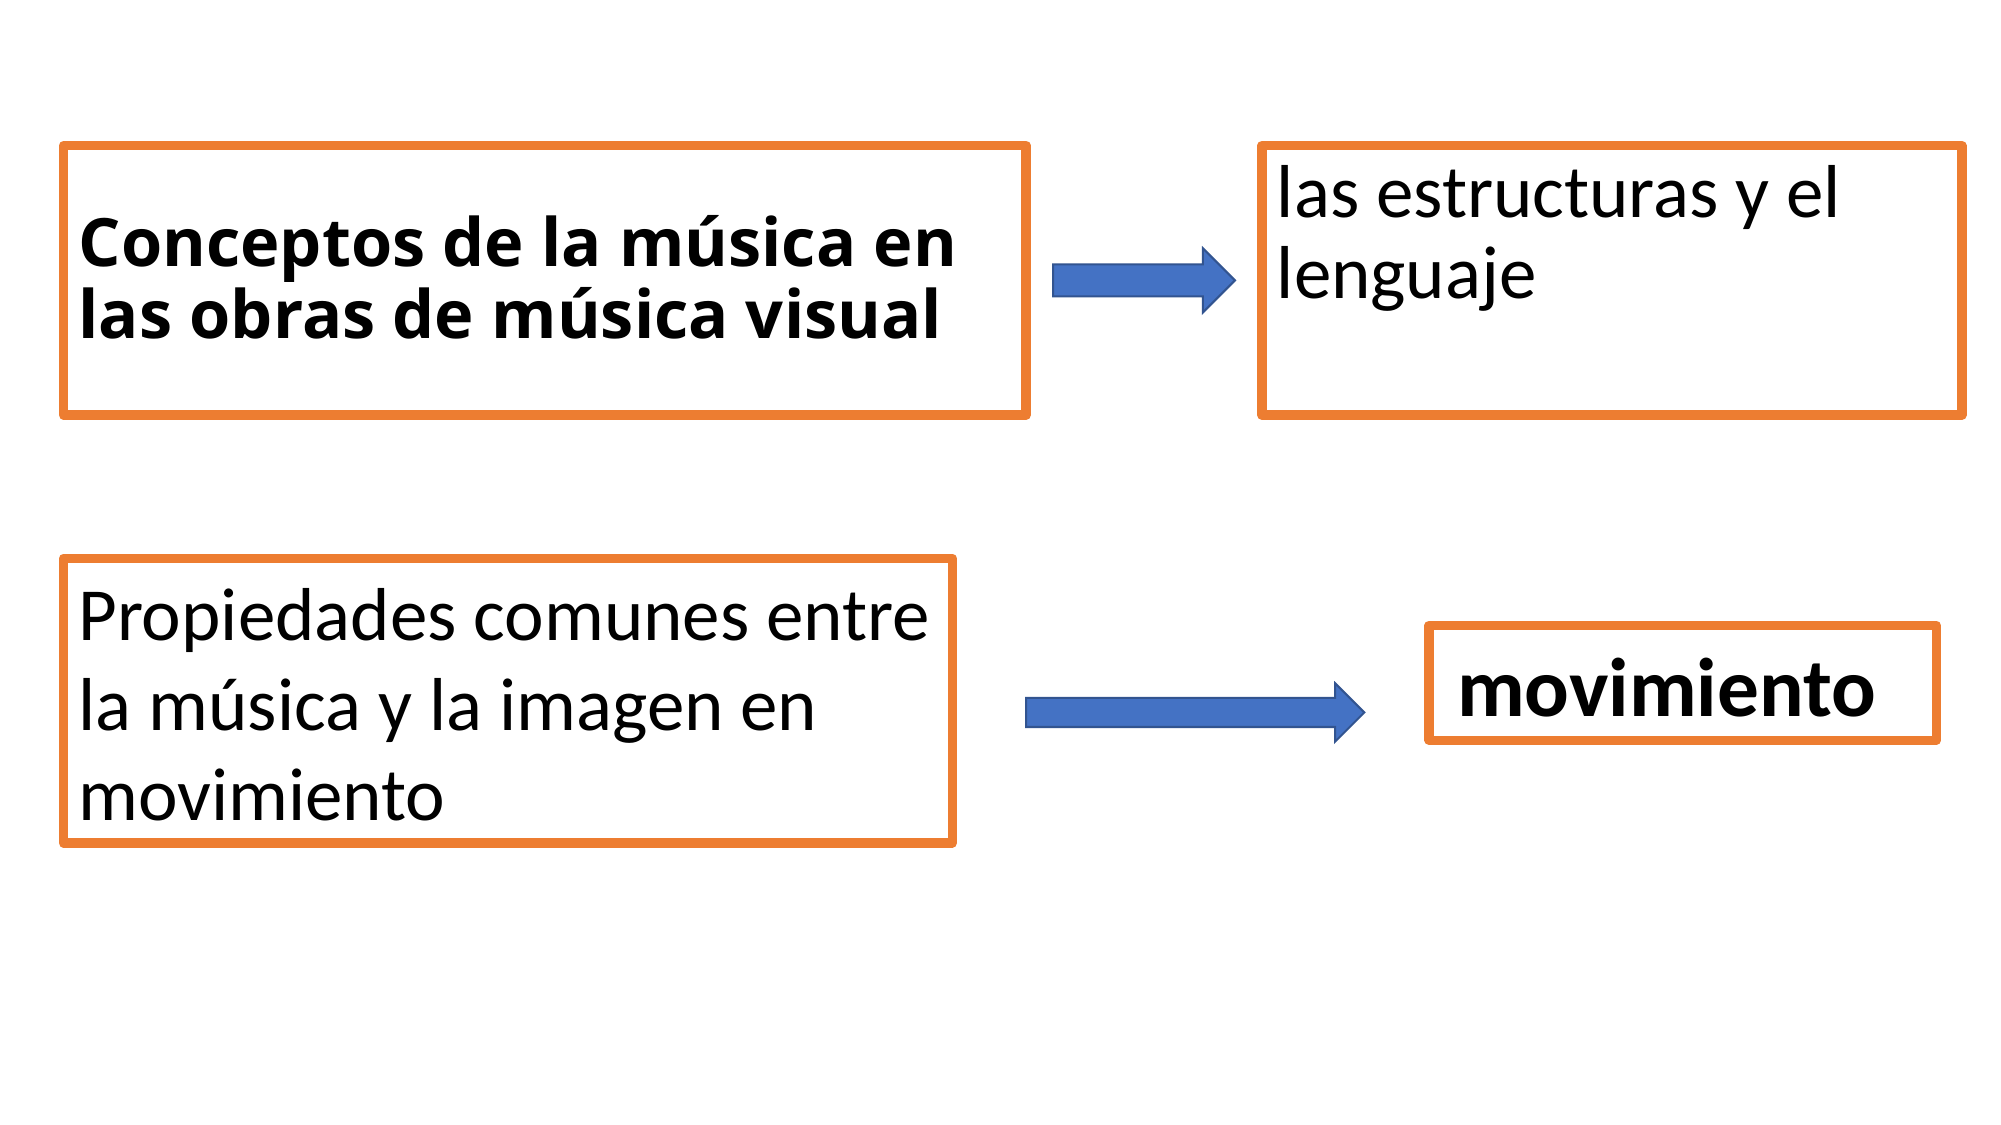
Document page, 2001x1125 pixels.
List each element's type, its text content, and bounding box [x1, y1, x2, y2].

text_box movimiento [1429, 625, 1937, 741]
list las estructuras y el lenguaje [1261, 145, 1962, 416]
text_box [1052, 245, 1237, 316]
text_box [1025, 680, 1366, 745]
text_box Propiedades comunes entre la música y la imagen en movimiento [63, 558, 953, 843]
title Conceptos de la música en las obras de música visual [63, 145, 1027, 416]
